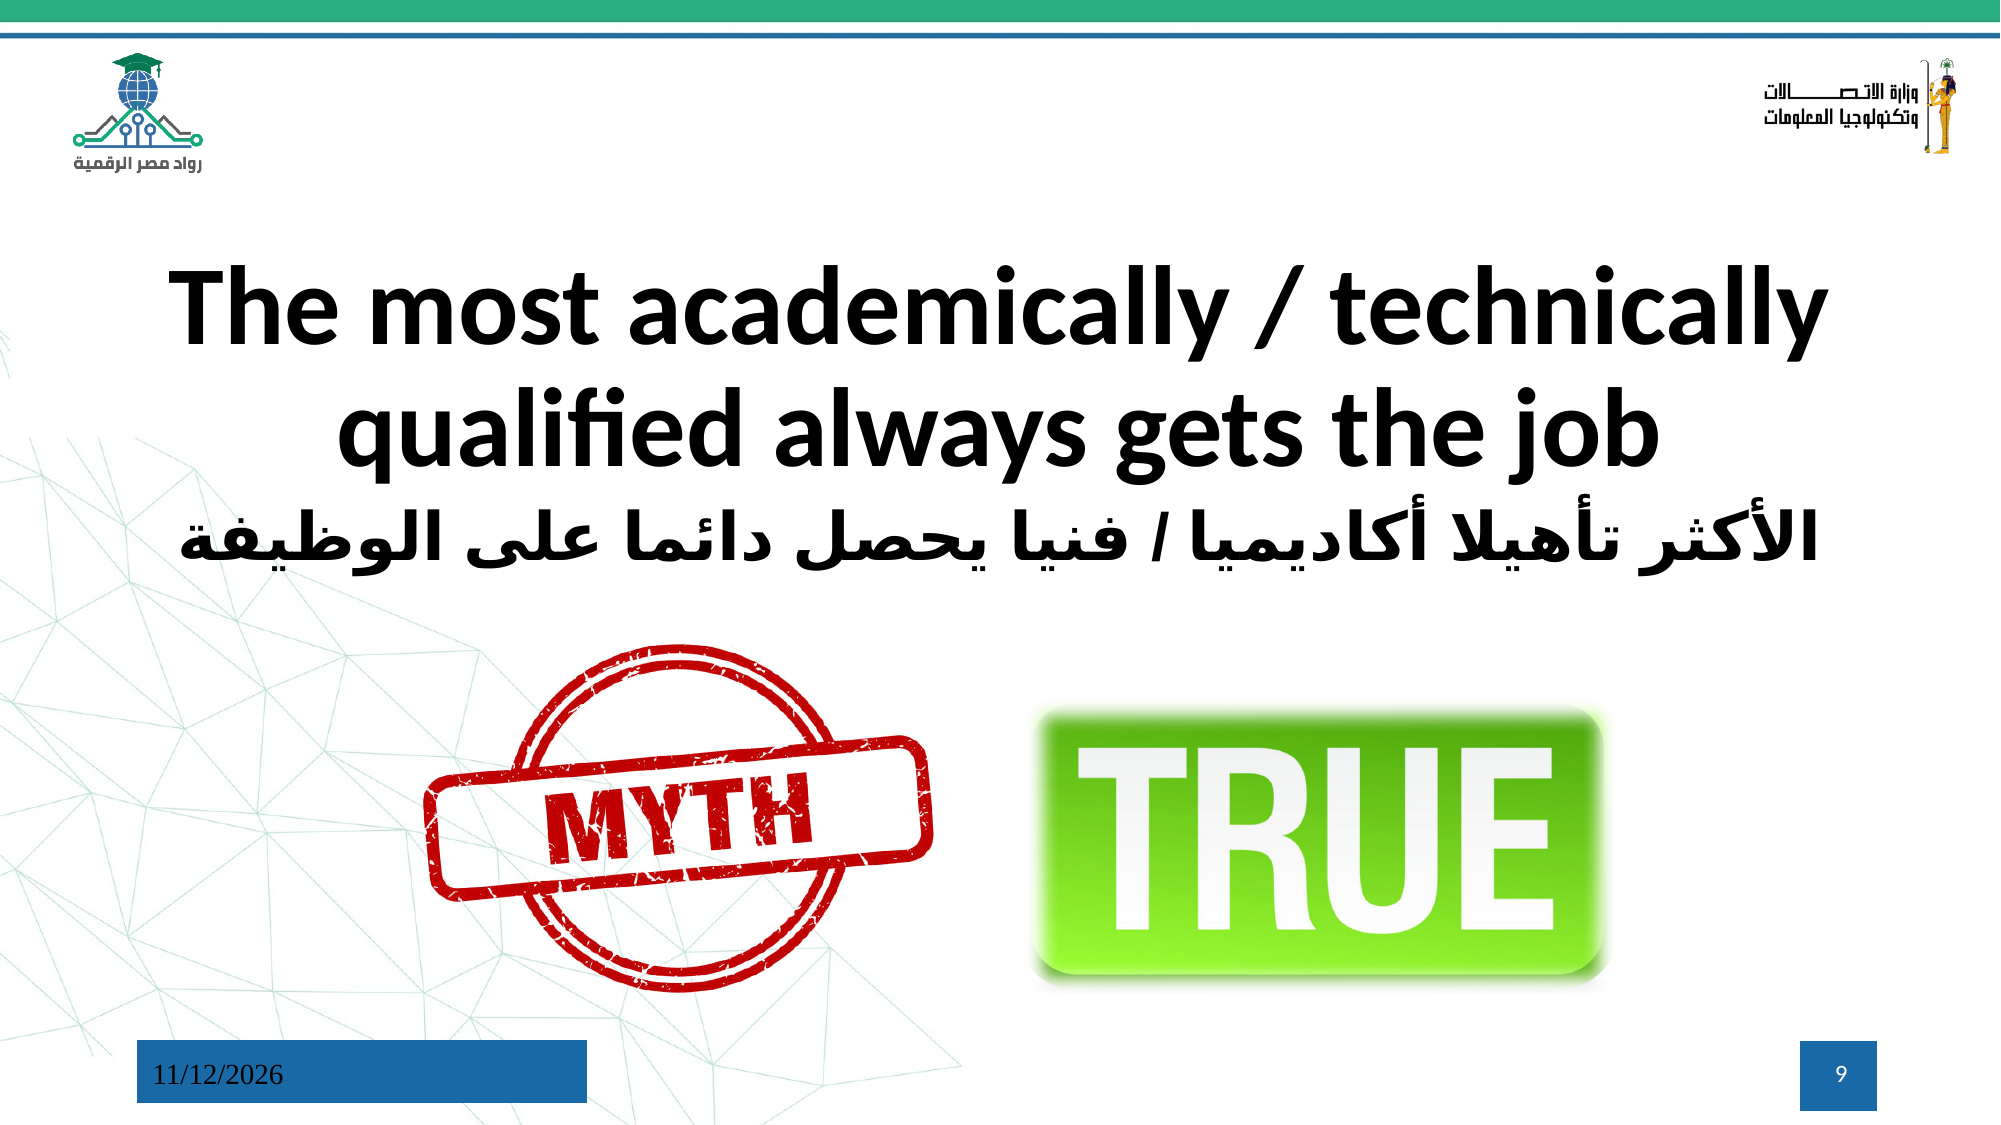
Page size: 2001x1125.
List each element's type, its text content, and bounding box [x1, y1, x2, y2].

picture [0, 0, 2000, 1125]
text_box The most academically / technically qualified always gets the job الأكثر تأهيلا أكاديميا / فنيا يحصل دائما على الوظيفة [110, 212, 1890, 583]
slide_number 9 [1412, 1042, 1863, 1103]
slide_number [137, 1042, 588, 1103]
